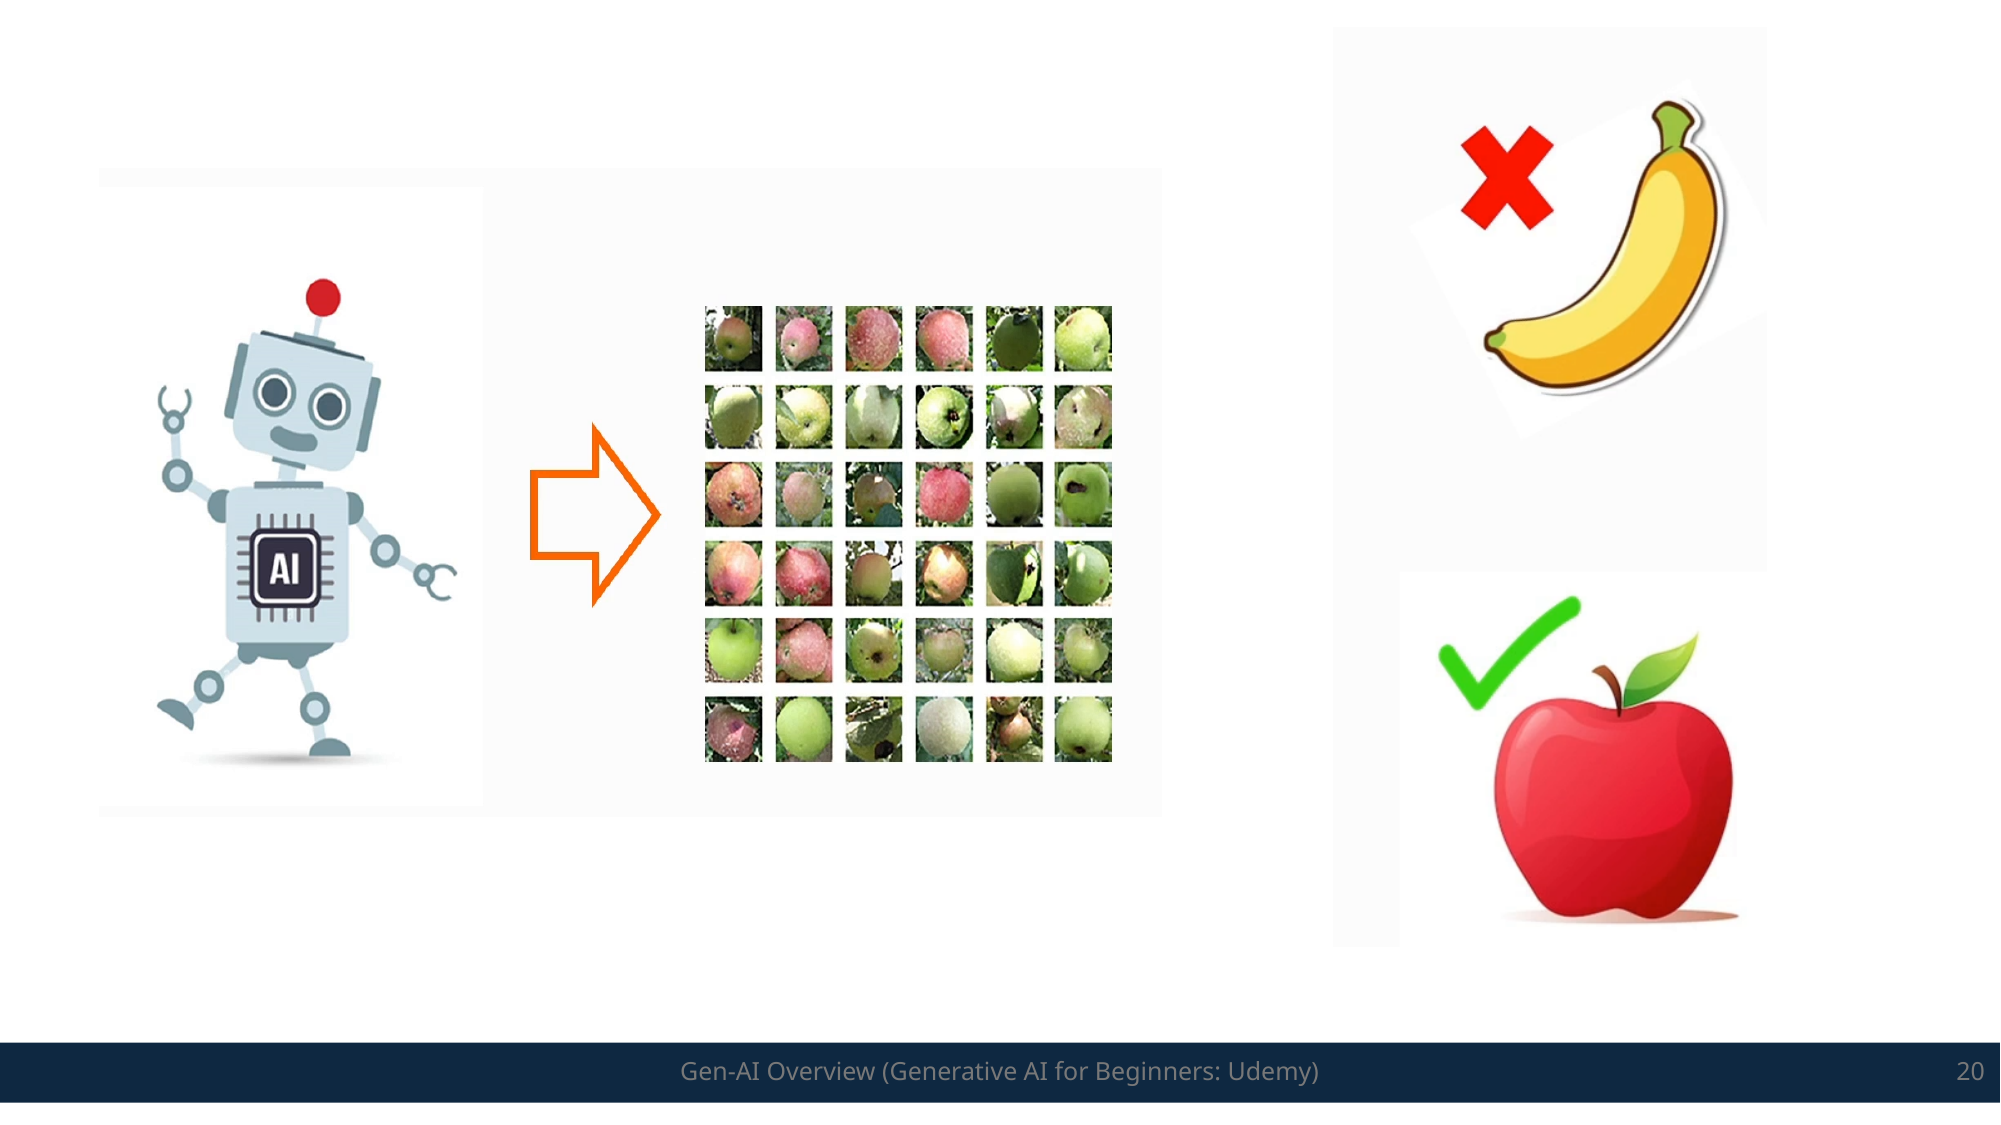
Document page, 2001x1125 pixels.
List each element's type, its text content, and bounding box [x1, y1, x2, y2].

slide_number 20 [1550, 1042, 2000, 1103]
footer Gen-AI Overview (Generative AI for Beginners: Udemy) [0, 1042, 1550, 1103]
picture [1333, 27, 1767, 947]
picture [98, 168, 1162, 818]
